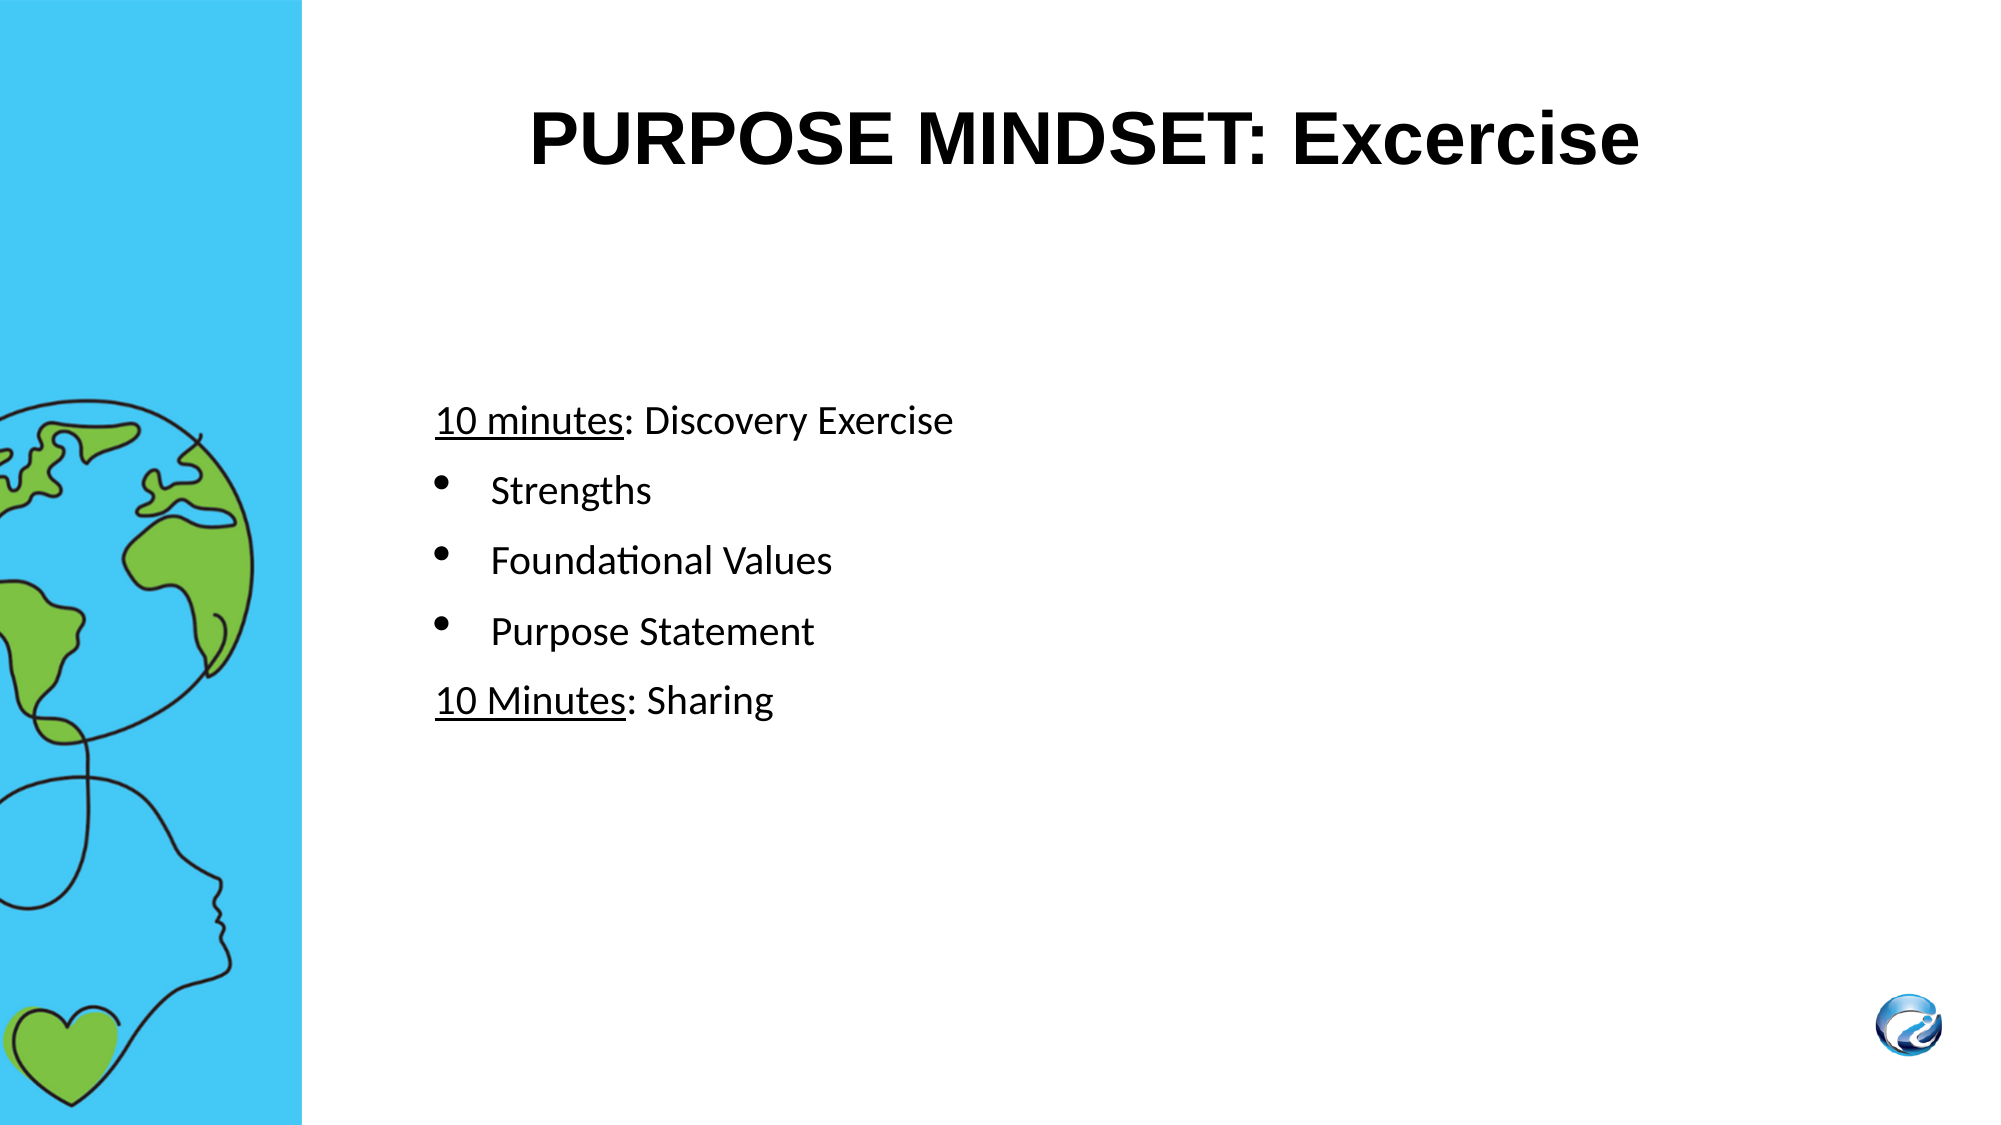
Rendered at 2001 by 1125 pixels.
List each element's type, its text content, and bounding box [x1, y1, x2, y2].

picture [1869, 992, 1947, 1058]
picture [0, 0, 302, 1125]
text_box 10 minutes: Discovery Exercise Strengths Foundational Values Purpose Statement 10 Minutes: Sharing [419, 381, 1833, 785]
text_box PURPOSE MINDSET: Excercise [339, 69, 1833, 199]
